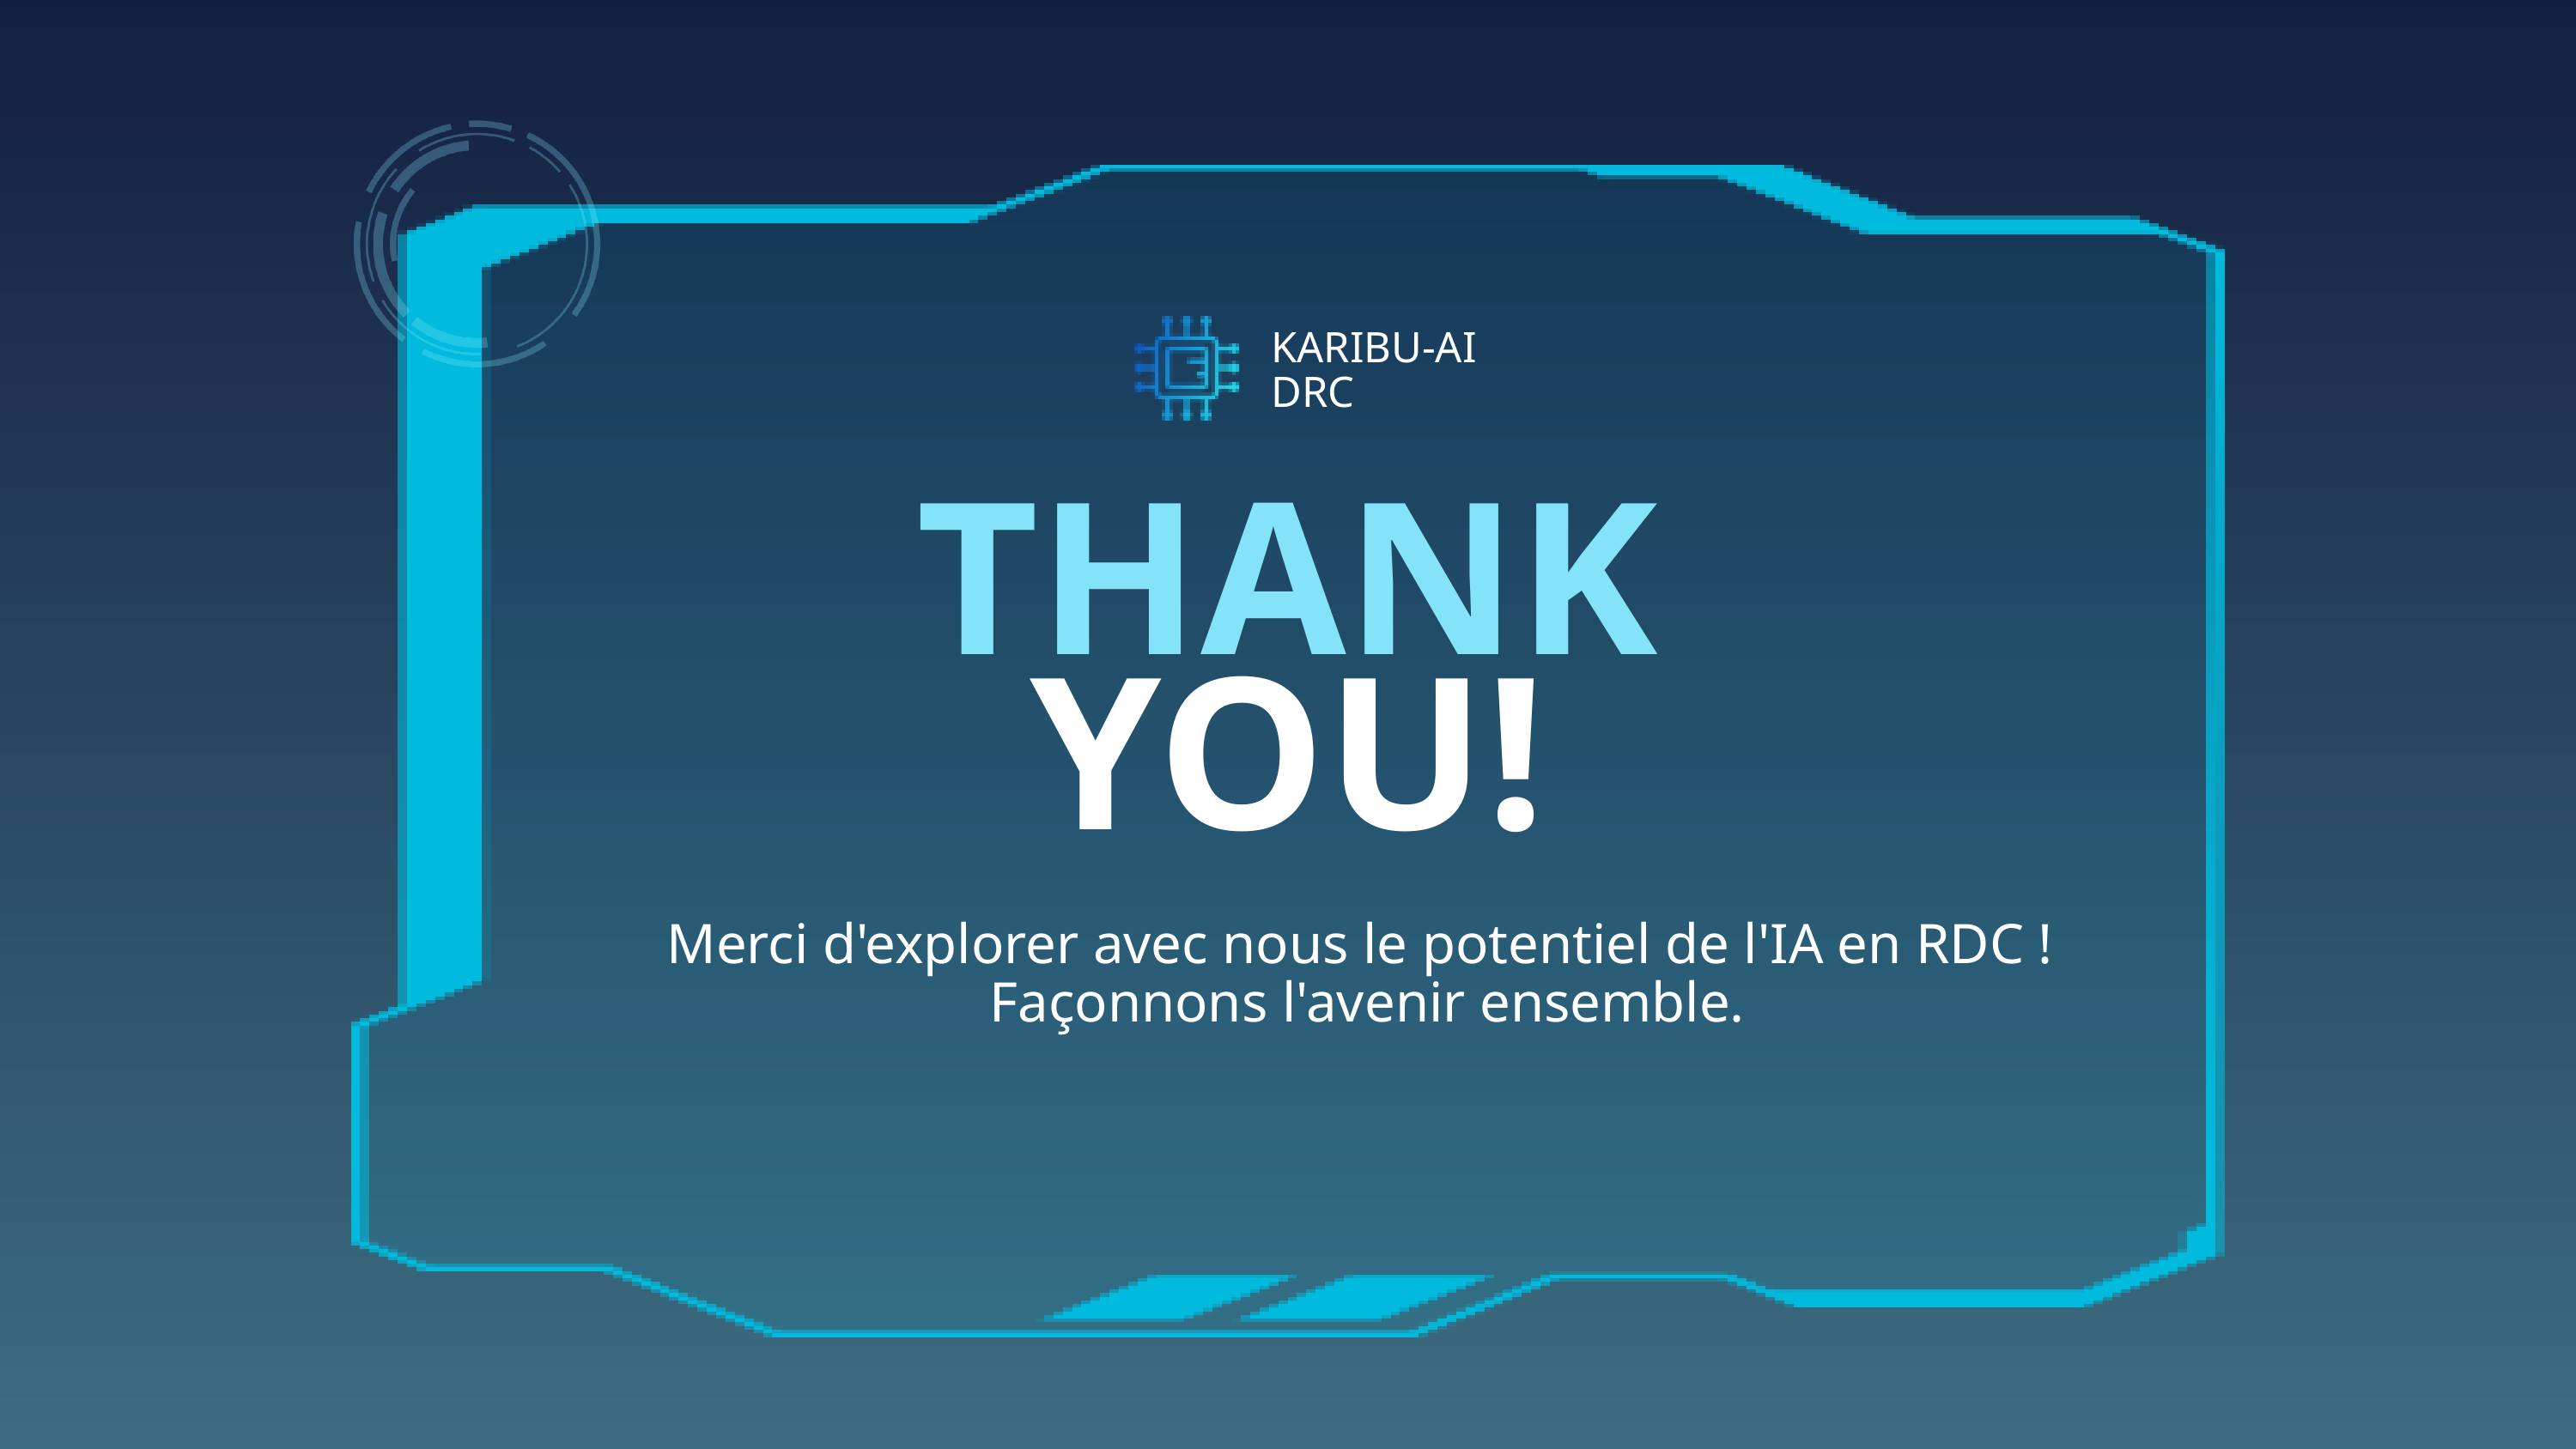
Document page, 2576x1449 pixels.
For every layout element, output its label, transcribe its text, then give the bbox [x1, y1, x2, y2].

text_box [351, 165, 2225, 1337]
text_box YOU! [928, 698, 1648, 872]
text_box KARIBU-AI DRC [1271, 326, 1509, 415]
text_box Merci d'explorer avec nous le potentiel de l'IA en RDC ! Façonnons l'avenir ensemble. [630, 917, 2105, 1033]
text_box [351, 120, 604, 368]
text_box [1134, 316, 1240, 421]
text_box THANK [879, 473, 1697, 698]
